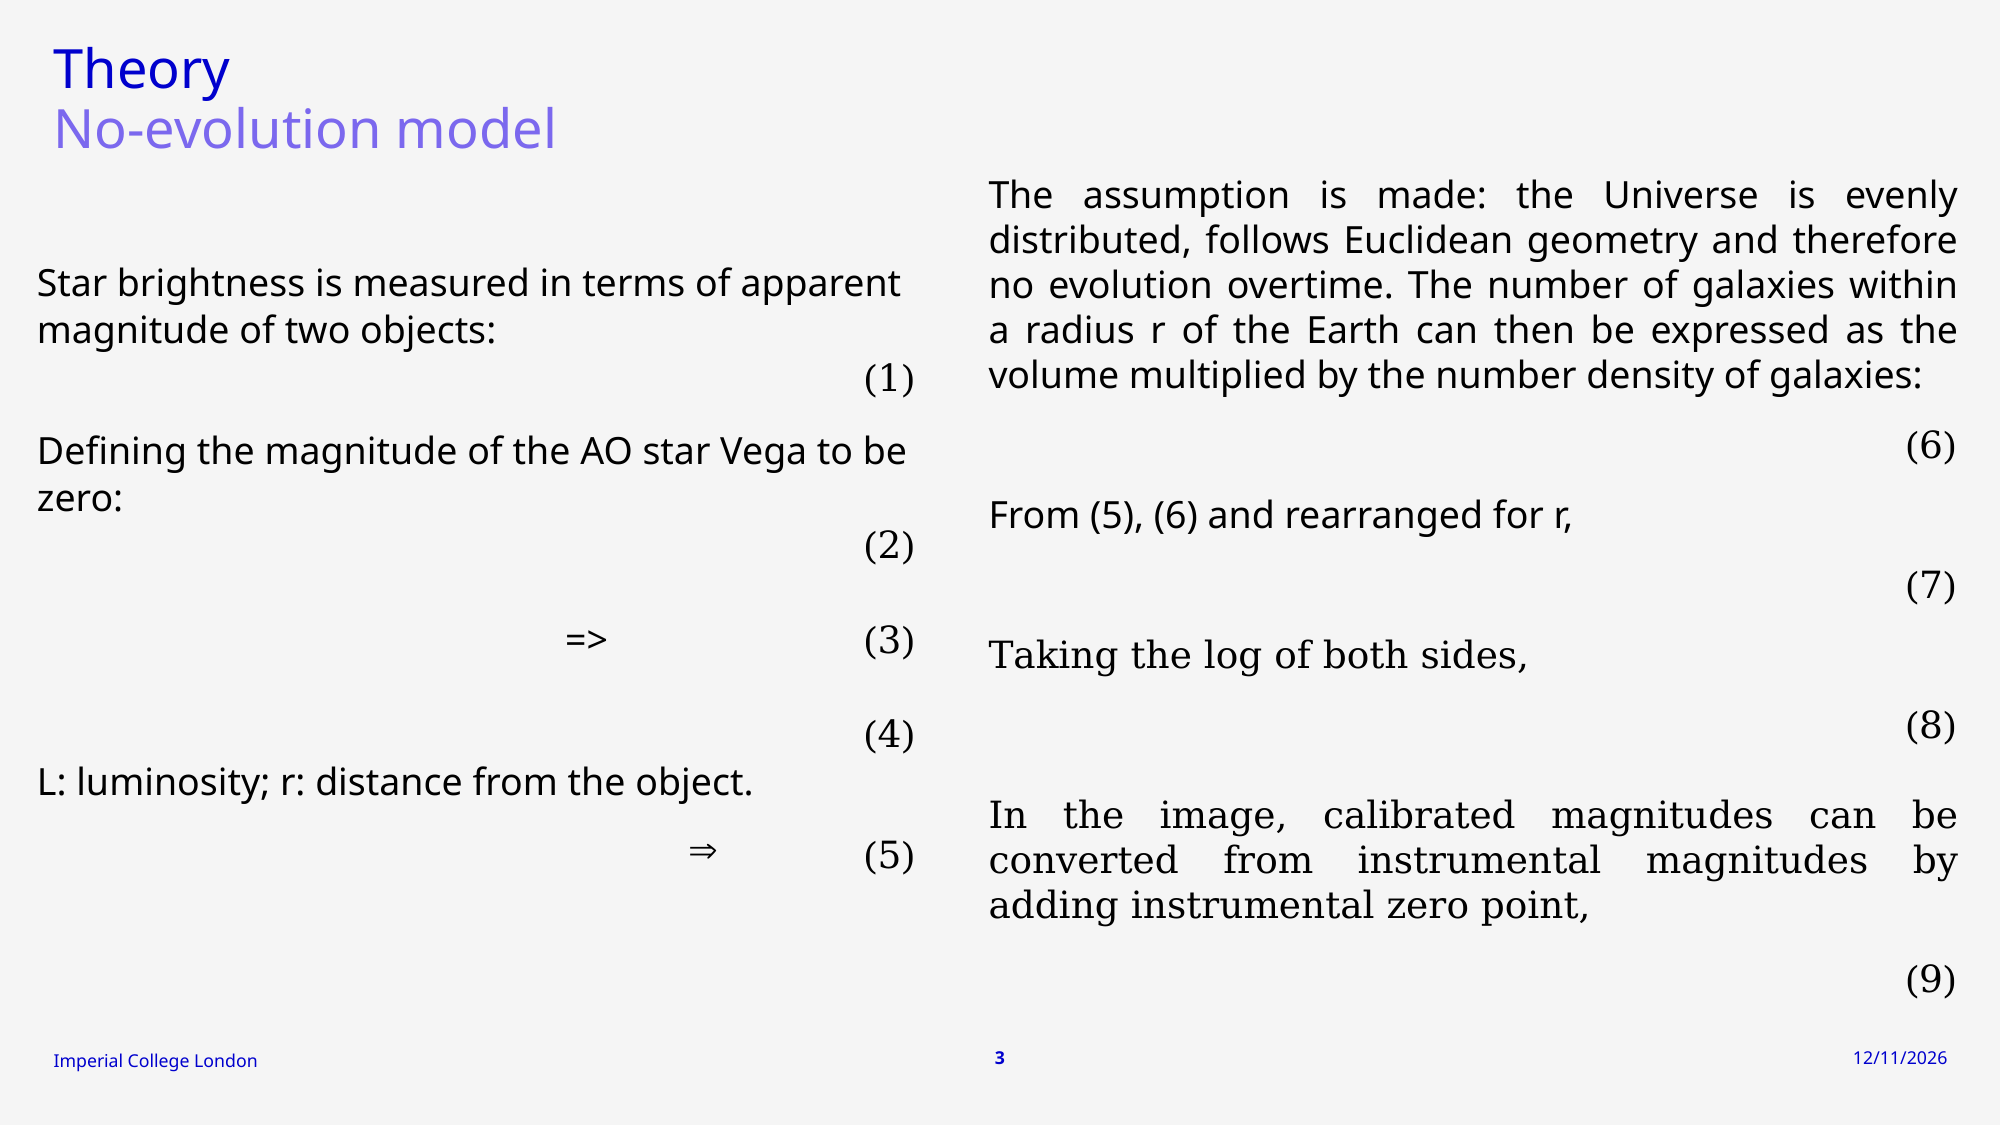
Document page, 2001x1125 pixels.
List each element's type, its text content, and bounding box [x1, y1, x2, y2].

slide_number 3 [973, 1048, 1027, 1072]
title Theory [53, 41, 1947, 101]
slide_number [1745, 1048, 1948, 1072]
subtitle No-evolution model [53, 101, 1947, 163]
